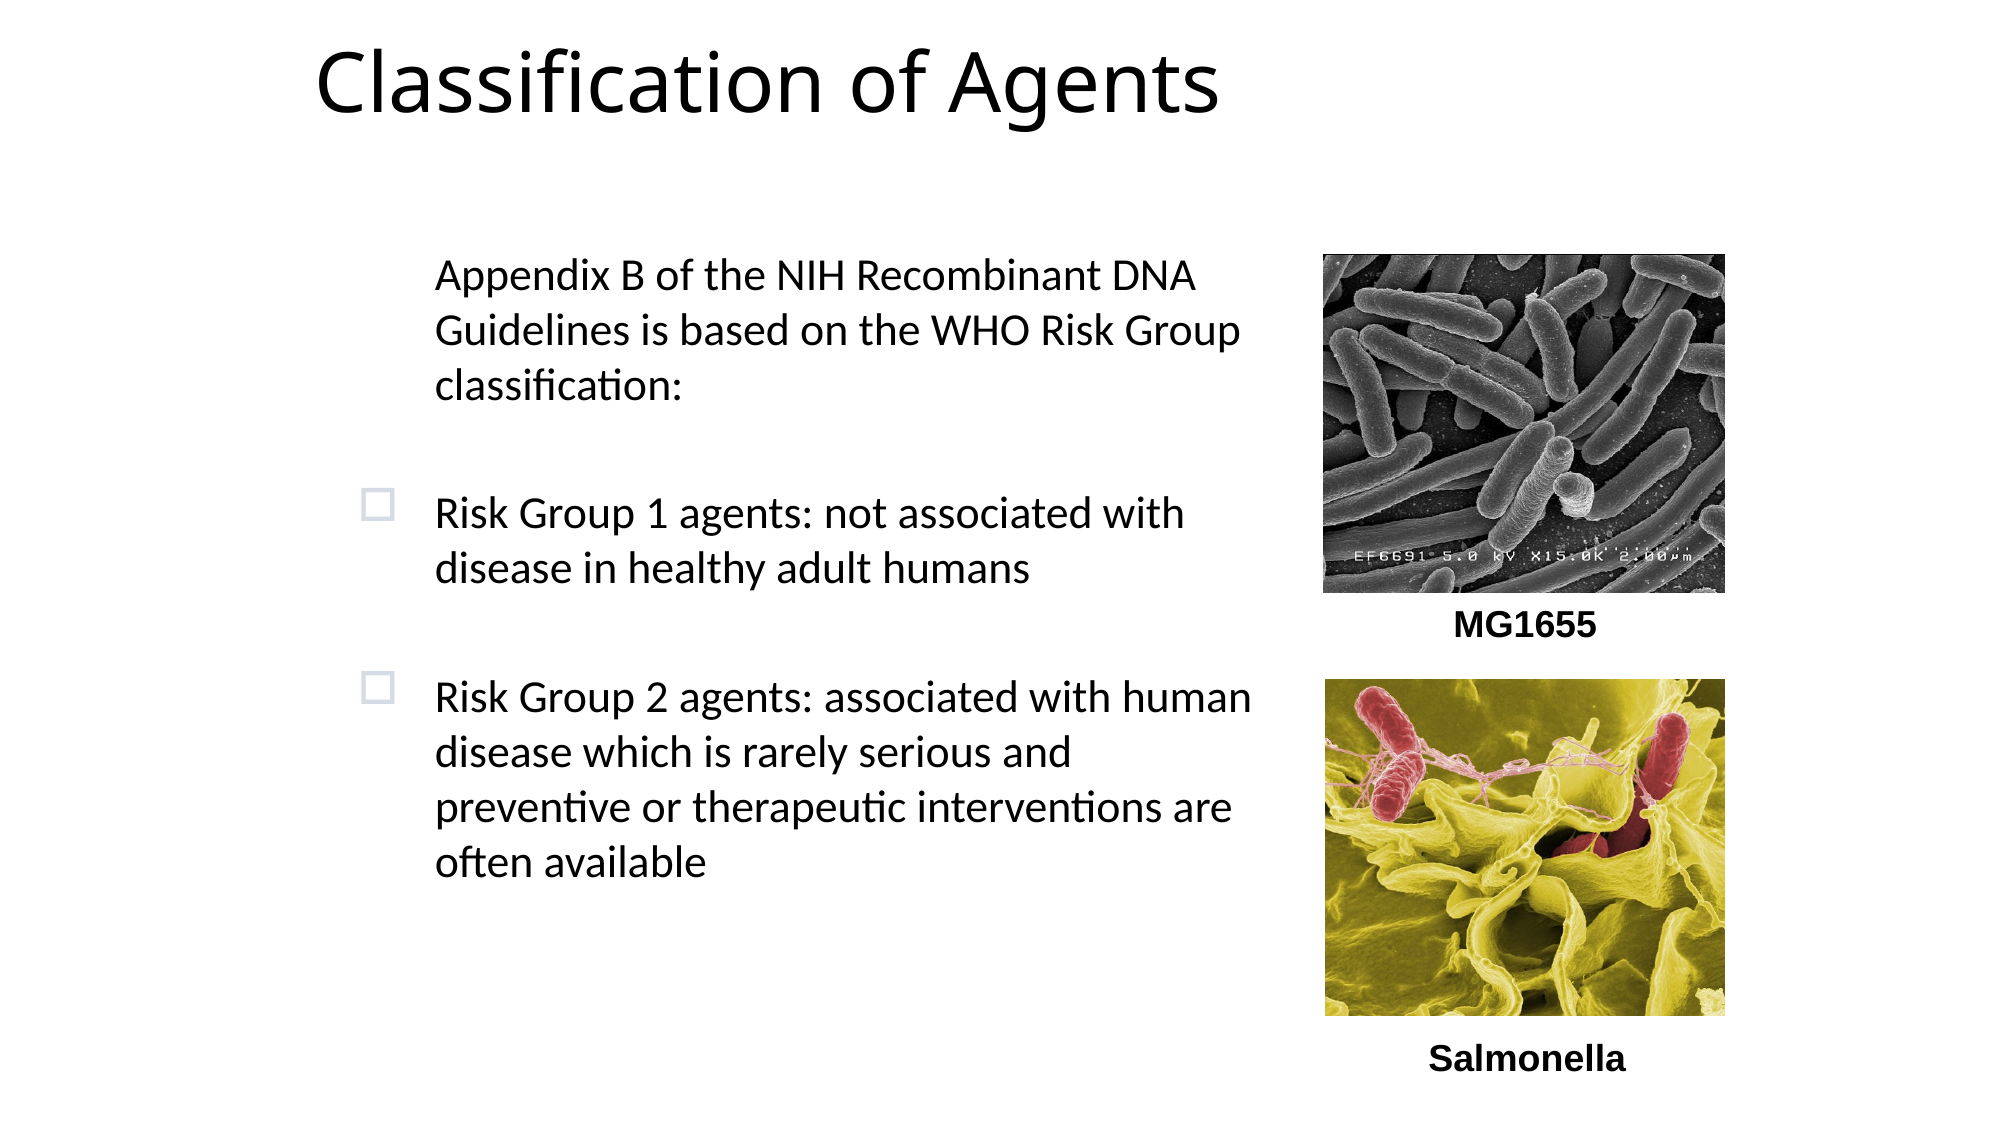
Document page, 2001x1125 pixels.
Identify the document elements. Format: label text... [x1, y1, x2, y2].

text_box Classification of Agents [299, 21, 1713, 137]
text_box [1324, 679, 1725, 1088]
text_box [1323, 254, 1725, 653]
text_box Appendix B of the NIH Recombinant DNA Guidelines is based on the WHO Risk Group classification: Risk Group 1 agents: not associated with disease in healthy adult humans Risk Group 2 agents: associated with human disease which is rarely serious and preventive or therapeutic interventions are often available [342, 237, 1275, 988]
